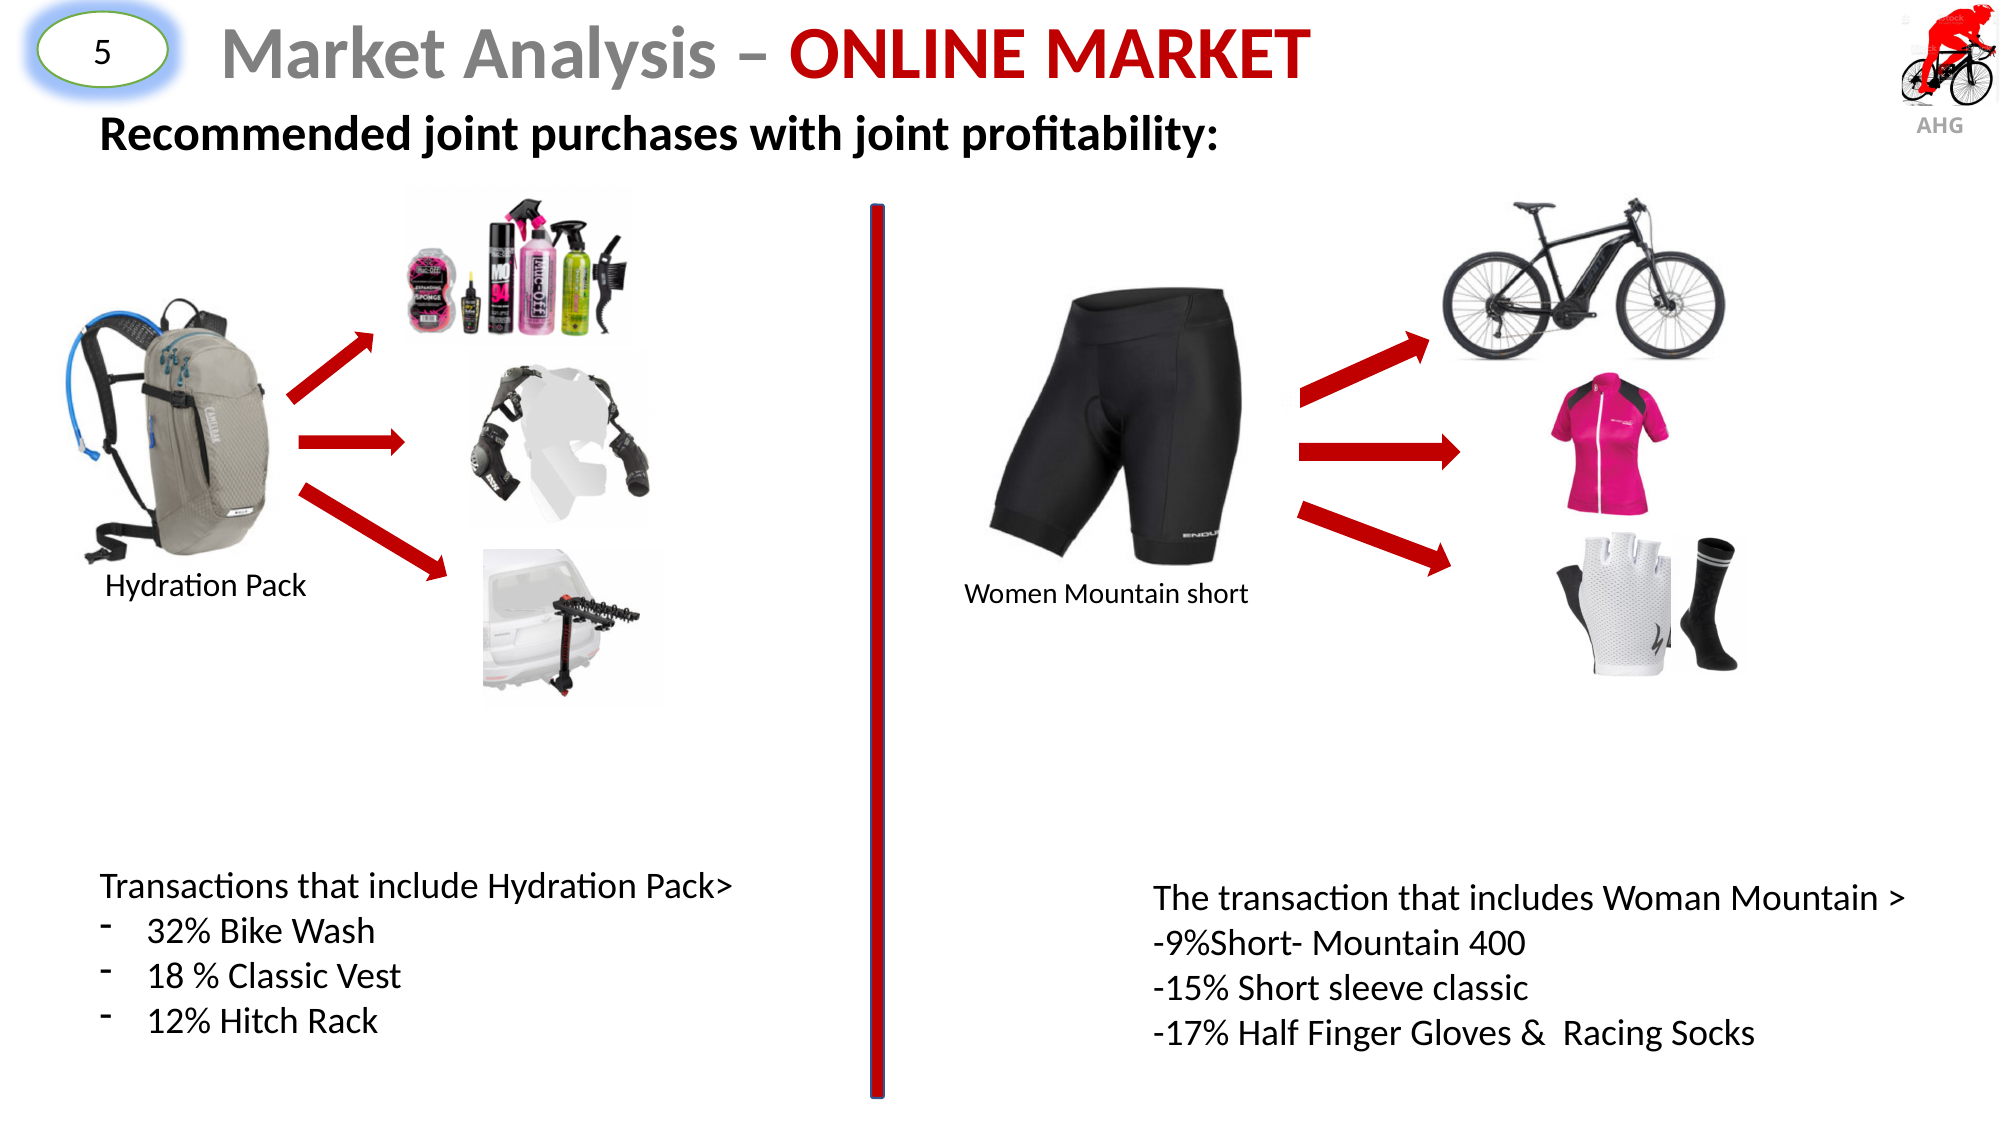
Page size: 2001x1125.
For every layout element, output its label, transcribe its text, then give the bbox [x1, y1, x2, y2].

text_box [303, 428, 405, 456]
picture [483, 549, 665, 709]
picture [1434, 175, 1728, 520]
picture [467, 350, 655, 528]
text_box [303, 331, 374, 399]
text_box [870, 203, 885, 1100]
text_box The transaction that includes Woman Mountain > -9%Short- Mountain 400 -15% Short sleeve classic -17% Half Finger Gloves & Racing Socks [1138, 865, 1965, 1096]
picture [1546, 532, 1747, 679]
text_box Women Mountain short [949, 566, 1323, 617]
text_box [1300, 500, 1452, 577]
picture [403, 186, 633, 345]
text_box 5 [36, 10, 169, 89]
text_box Recommended joint purchases with joint profitability: [84, 92, 1270, 228]
text_box Market Analysis – ONLINE MARKET [205, 0, 1466, 101]
picture [19, 281, 303, 567]
picture [972, 268, 1300, 568]
text_box [1300, 433, 1461, 471]
text_box [303, 482, 448, 582]
text_box [1300, 330, 1430, 409]
text_box Transactions that include Hydration Pack> 32% Bike Wash 18 % Classic Vest 12% Hitch Rack [84, 853, 844, 1049]
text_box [1901, 4, 2000, 148]
text_box Hydration Pack [90, 556, 361, 611]
